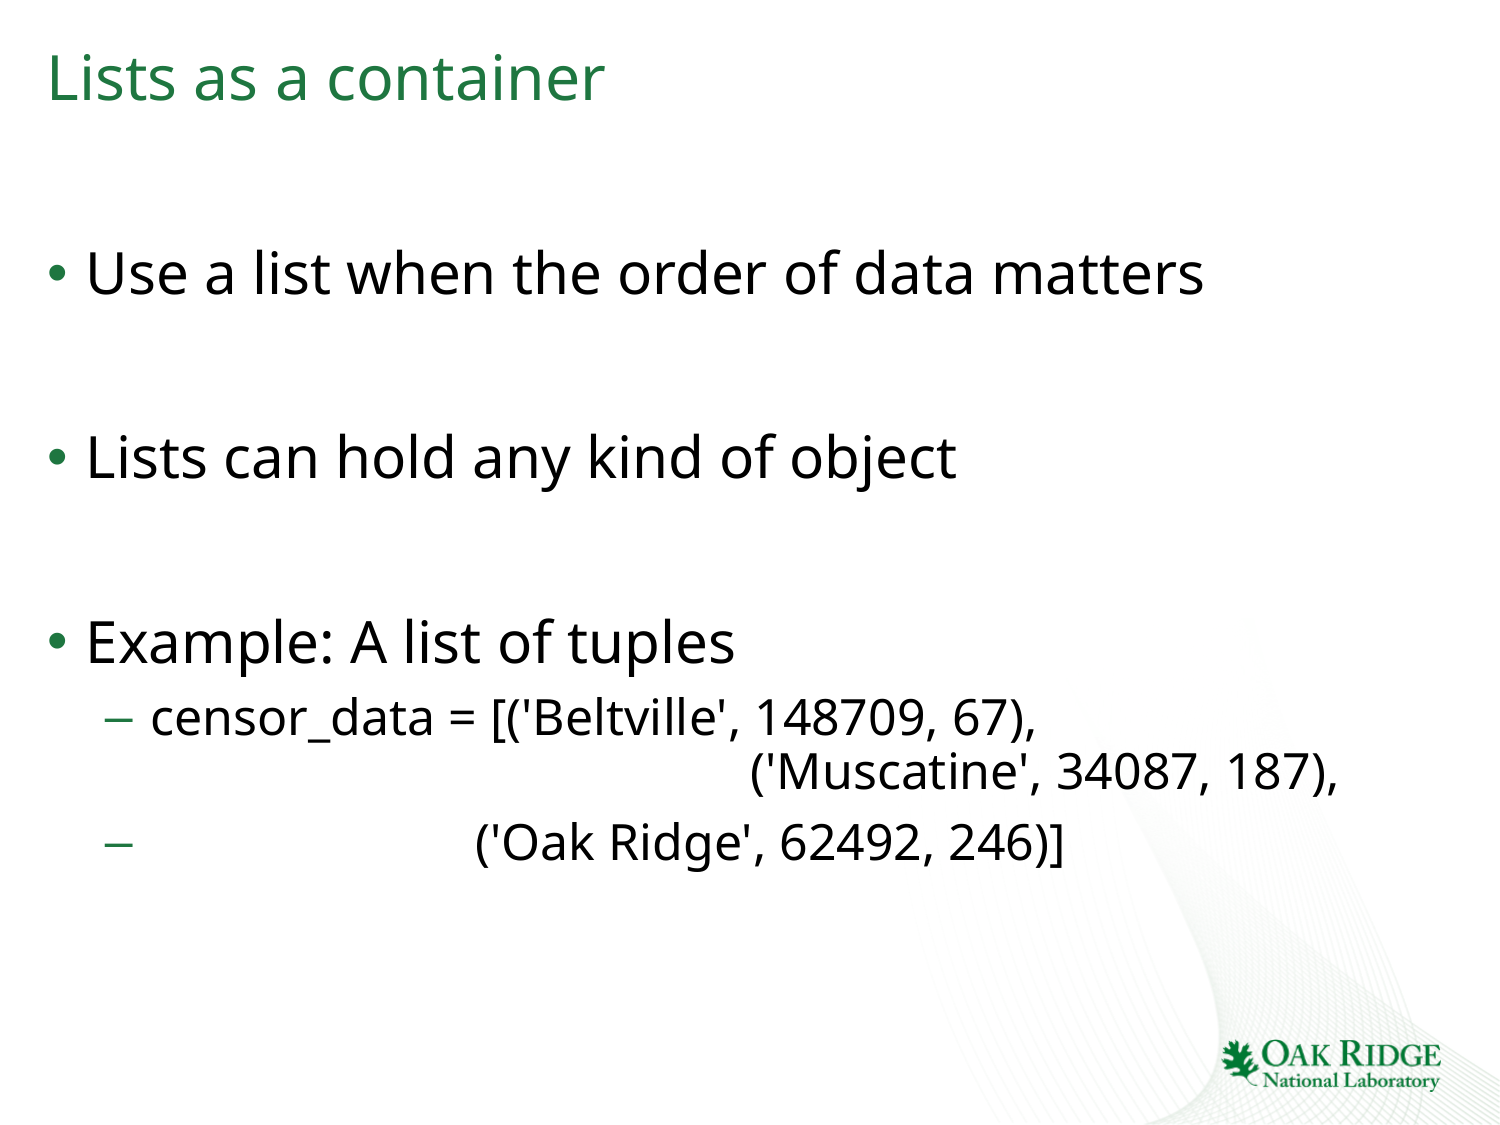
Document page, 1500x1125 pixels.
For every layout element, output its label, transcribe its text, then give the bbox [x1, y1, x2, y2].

picture [833, 297, 1500, 1125]
list Use a list when the order of data matters Lists can hold any kind of object Example: A list of tuples censor_data = [('Beltville', 148709, 67), ('Muscatine', 34087, 187), ('Oak Ridge', 62492, 246)] [33, 236, 1451, 925]
title Lists as a container [31, 41, 1449, 125]
